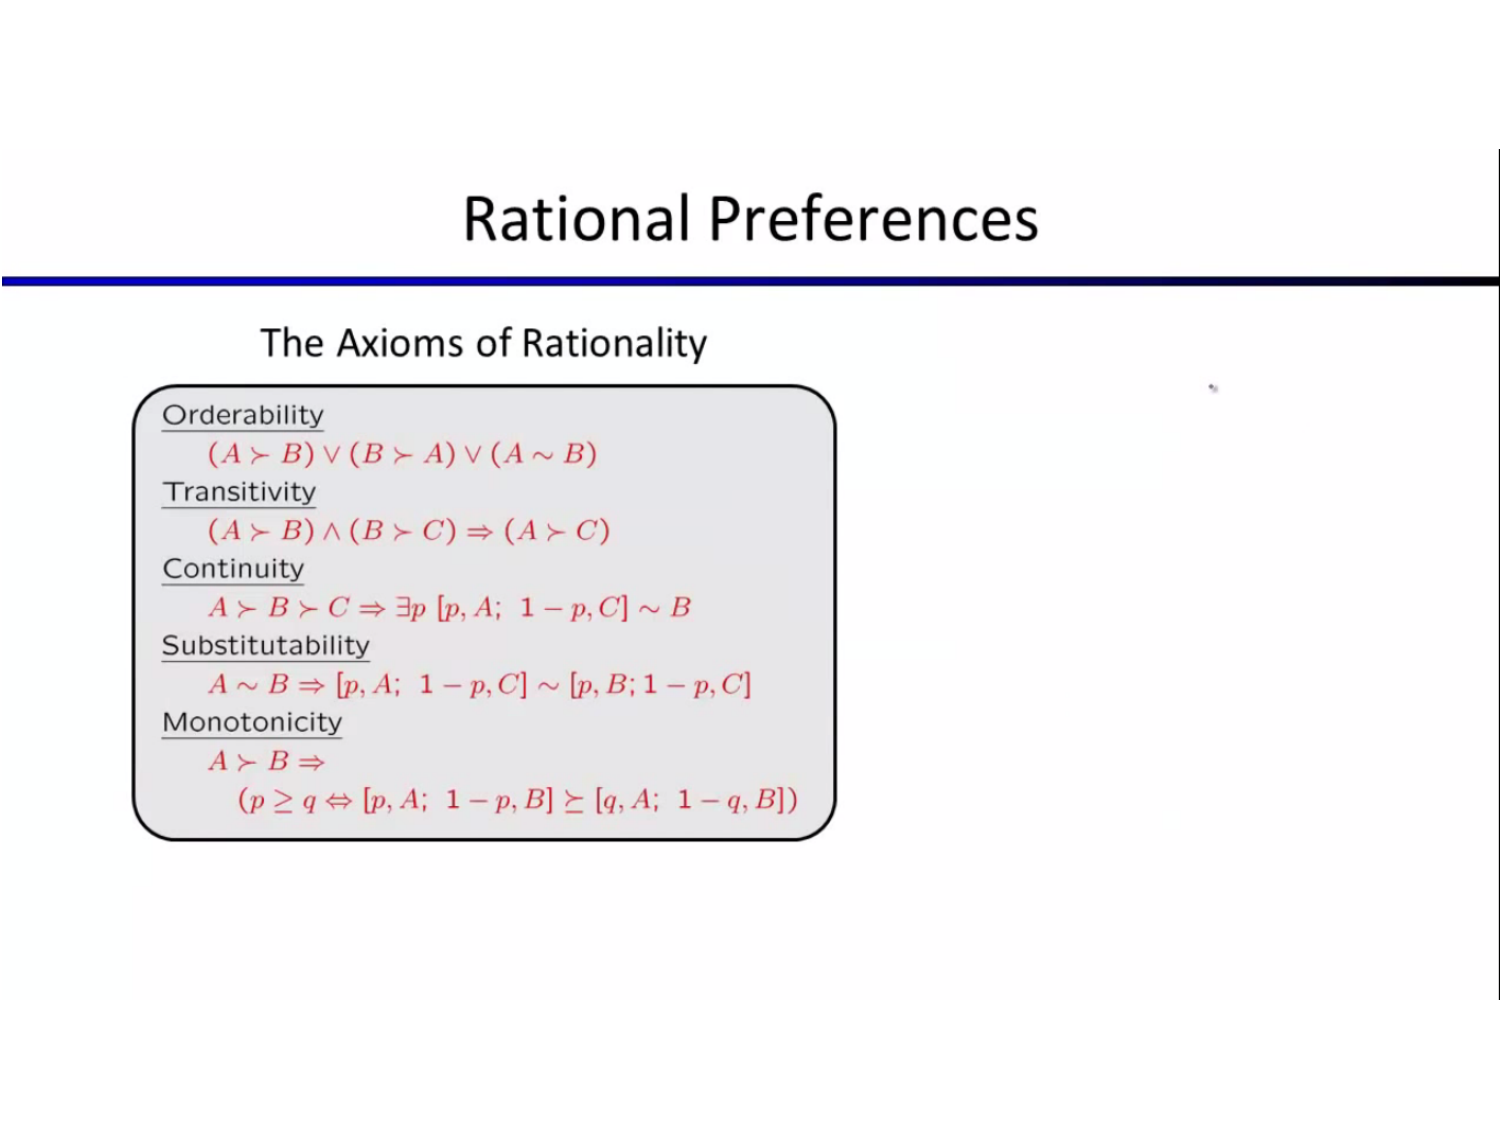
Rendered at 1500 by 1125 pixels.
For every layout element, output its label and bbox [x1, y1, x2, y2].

picture [2, 149, 1500, 1001]
